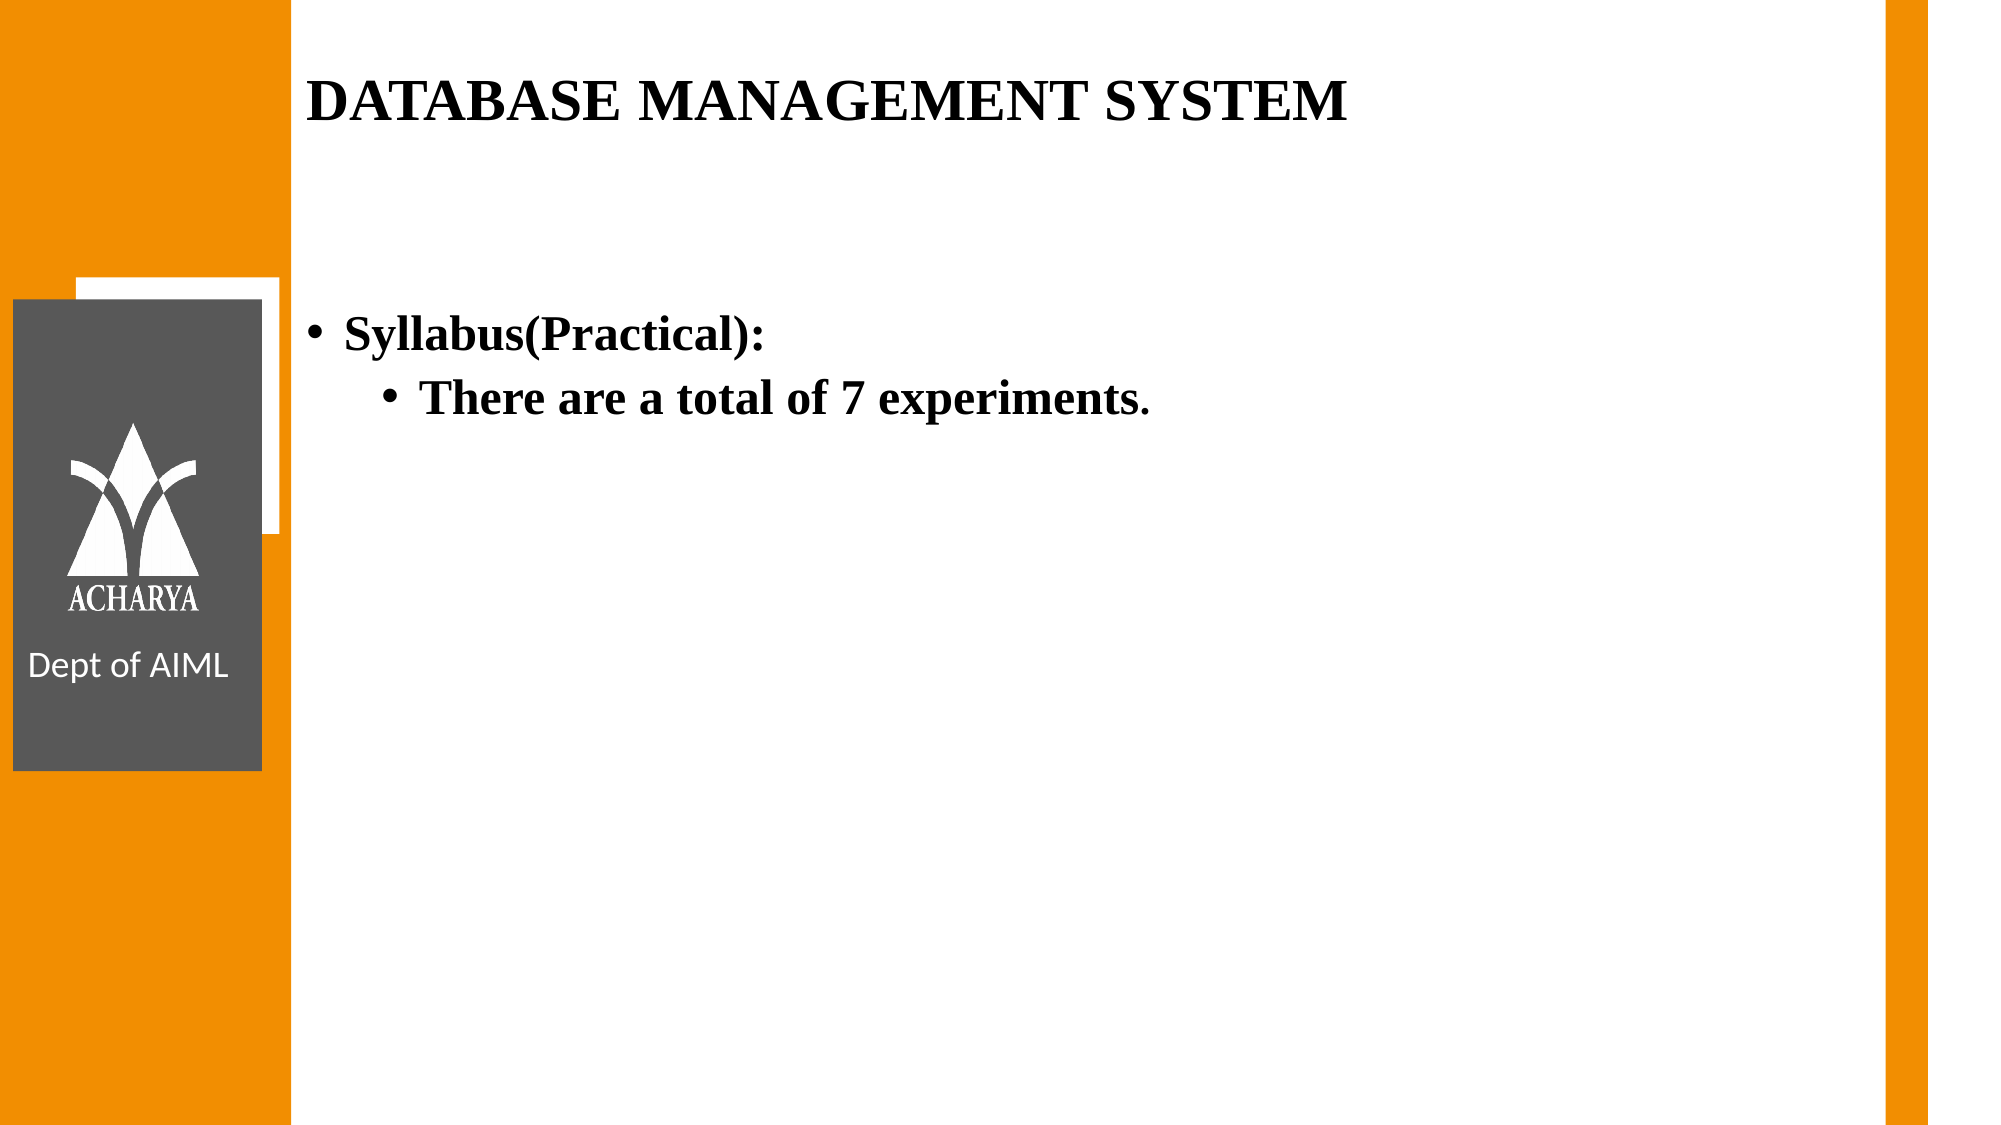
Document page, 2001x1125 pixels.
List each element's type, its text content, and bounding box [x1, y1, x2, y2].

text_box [13, 277, 280, 772]
text_box [1885, 0, 1928, 1125]
text_box [0, 0, 292, 1125]
title DATABASE MANAGEMENT SYSTEM [292, 59, 1863, 278]
list Syllabus(Practical): There are a total of 7 experiments. [292, 299, 1863, 1125]
